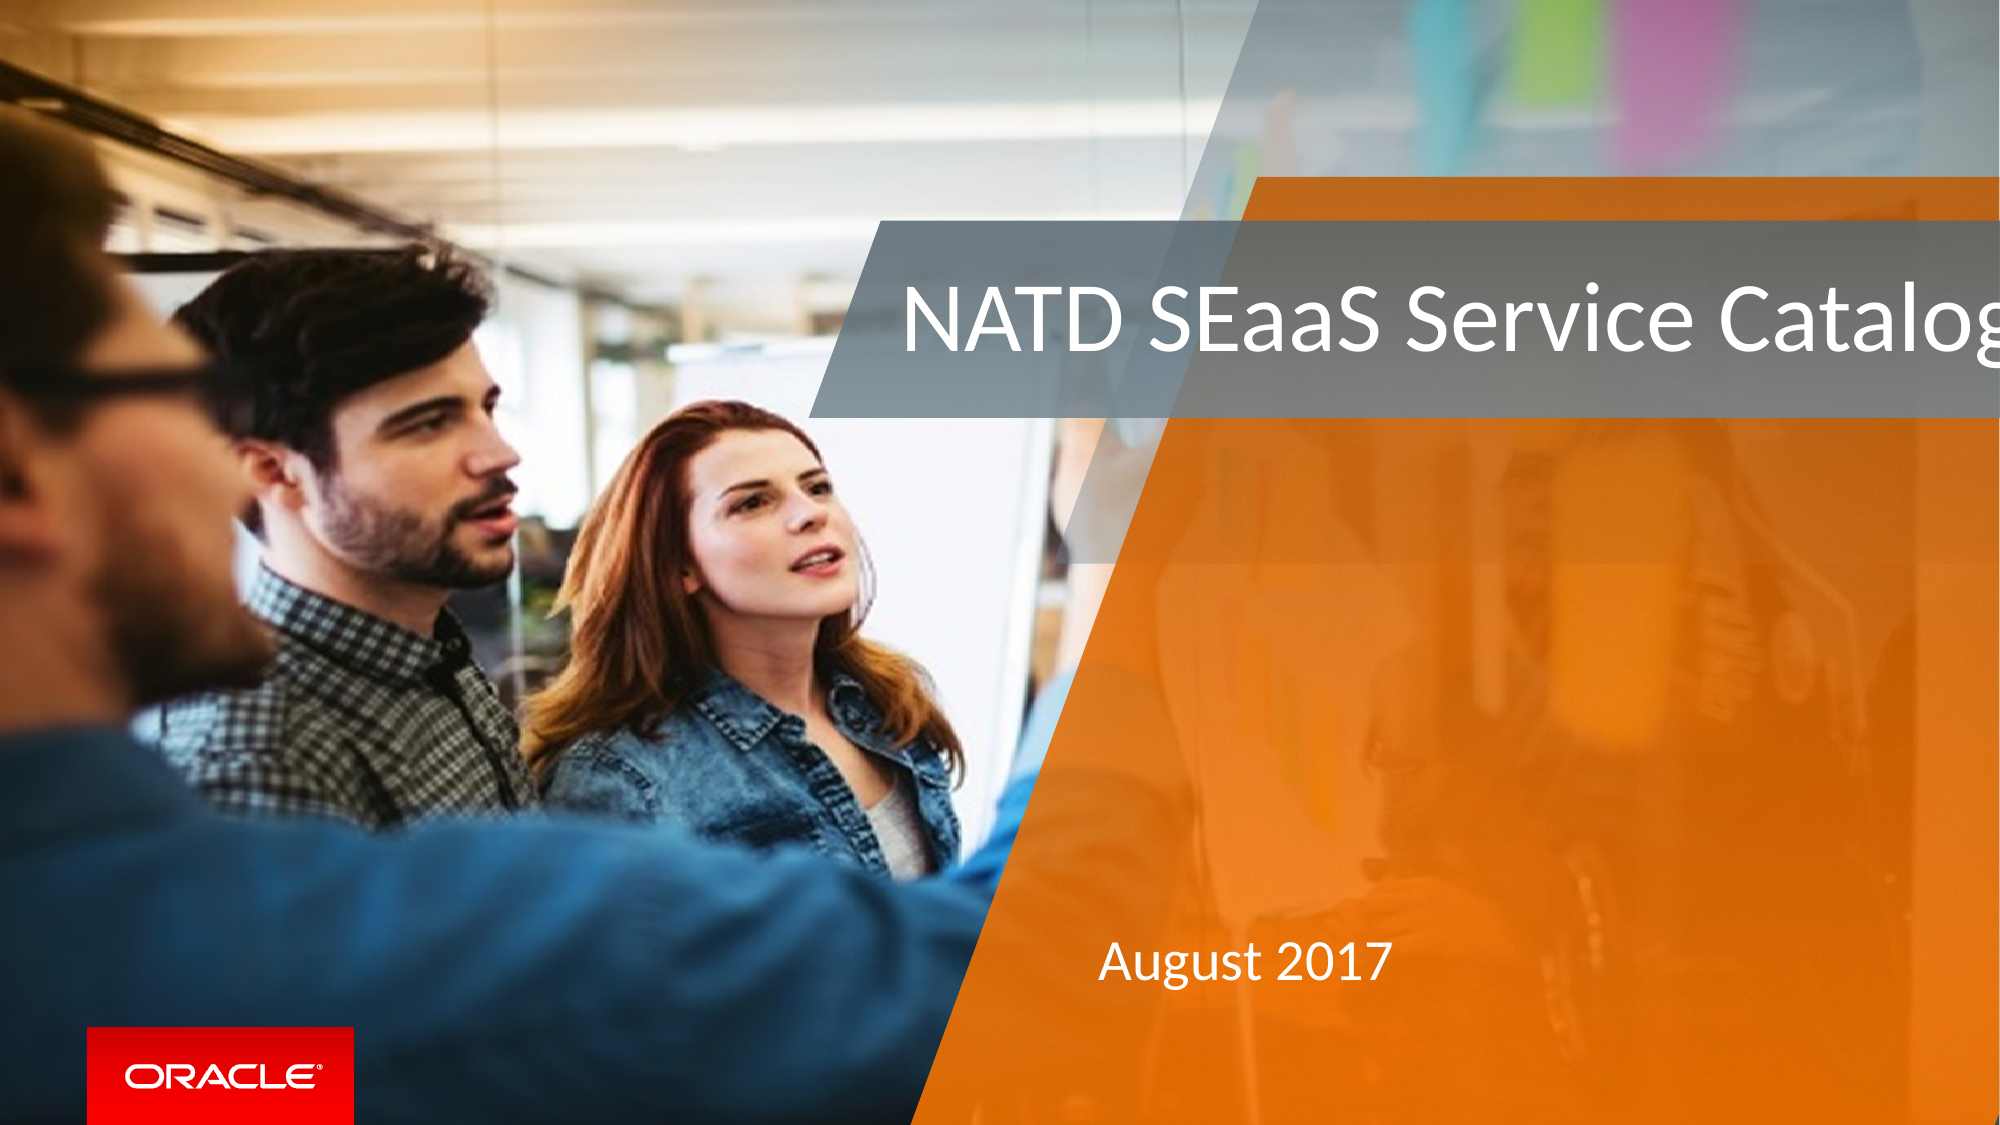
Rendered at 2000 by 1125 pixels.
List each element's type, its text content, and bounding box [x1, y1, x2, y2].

text_box August 2017 [1098, 921, 1848, 1101]
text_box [808, 220, 2000, 418]
picture [0, 0, 2000, 1125]
